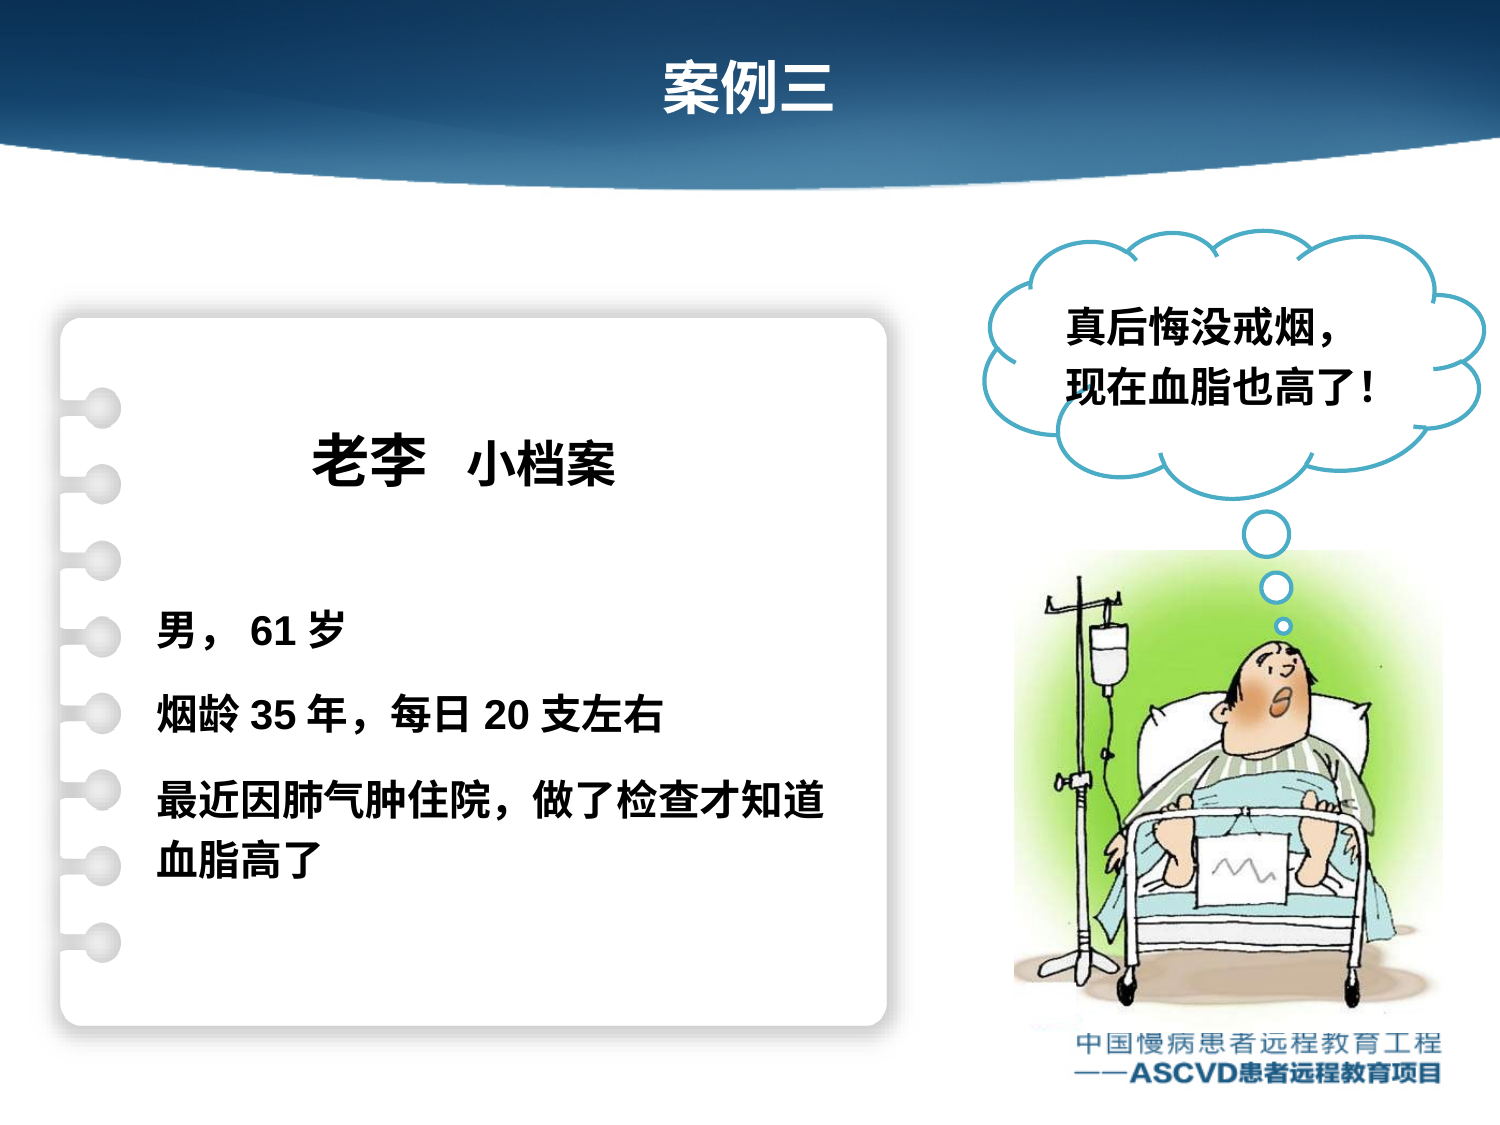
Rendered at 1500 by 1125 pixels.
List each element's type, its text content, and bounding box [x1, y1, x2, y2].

text_box 真后悔没戒烟， 现在血脂也高了！ [1050, 283, 1500, 419]
picture [0, 173, 1500, 1125]
title 案例三 [0, 0, 1500, 173]
text_box [982, 228, 1464, 502]
text_box [1241, 509, 1292, 549]
